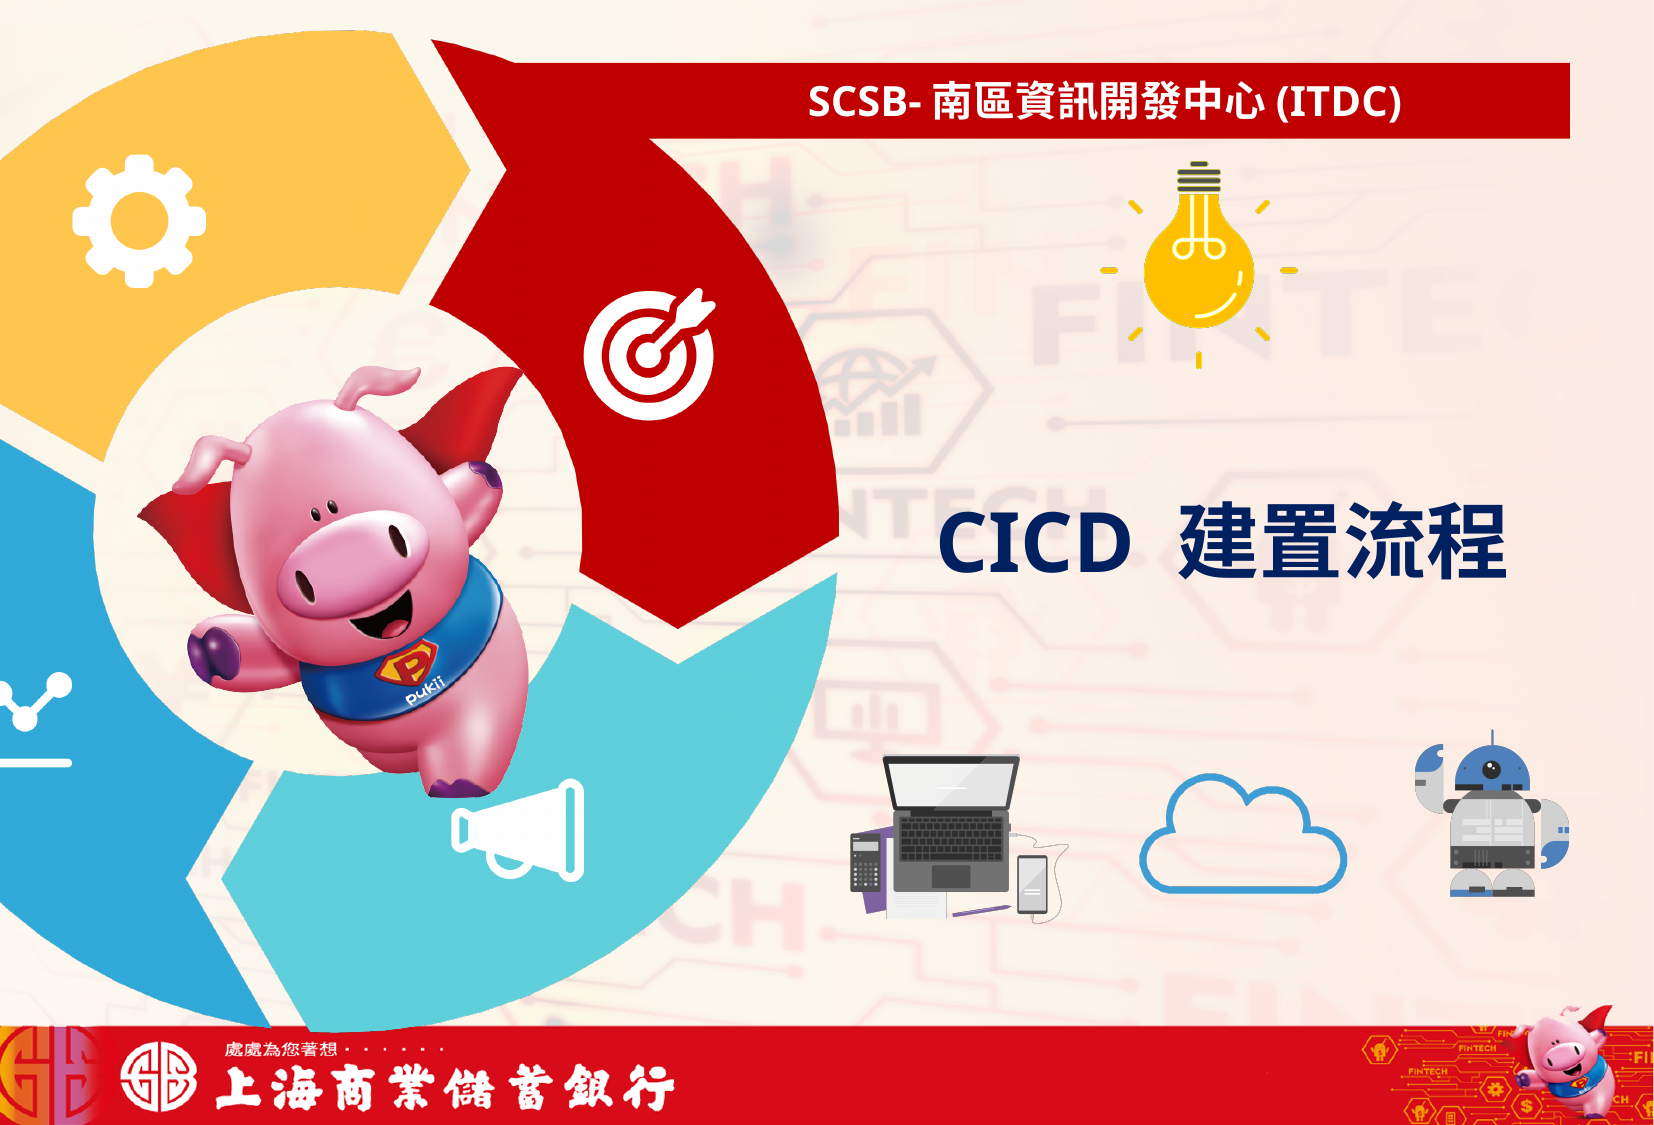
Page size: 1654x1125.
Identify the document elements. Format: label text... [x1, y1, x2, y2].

text_box SCSB-南區資訊開發中心(ITDC) [839, 61, 1514, 138]
picture [0, 0, 1654, 1125]
title CICD 建置流程 [839, 355, 1654, 723]
text_box [1352, 62, 1570, 139]
